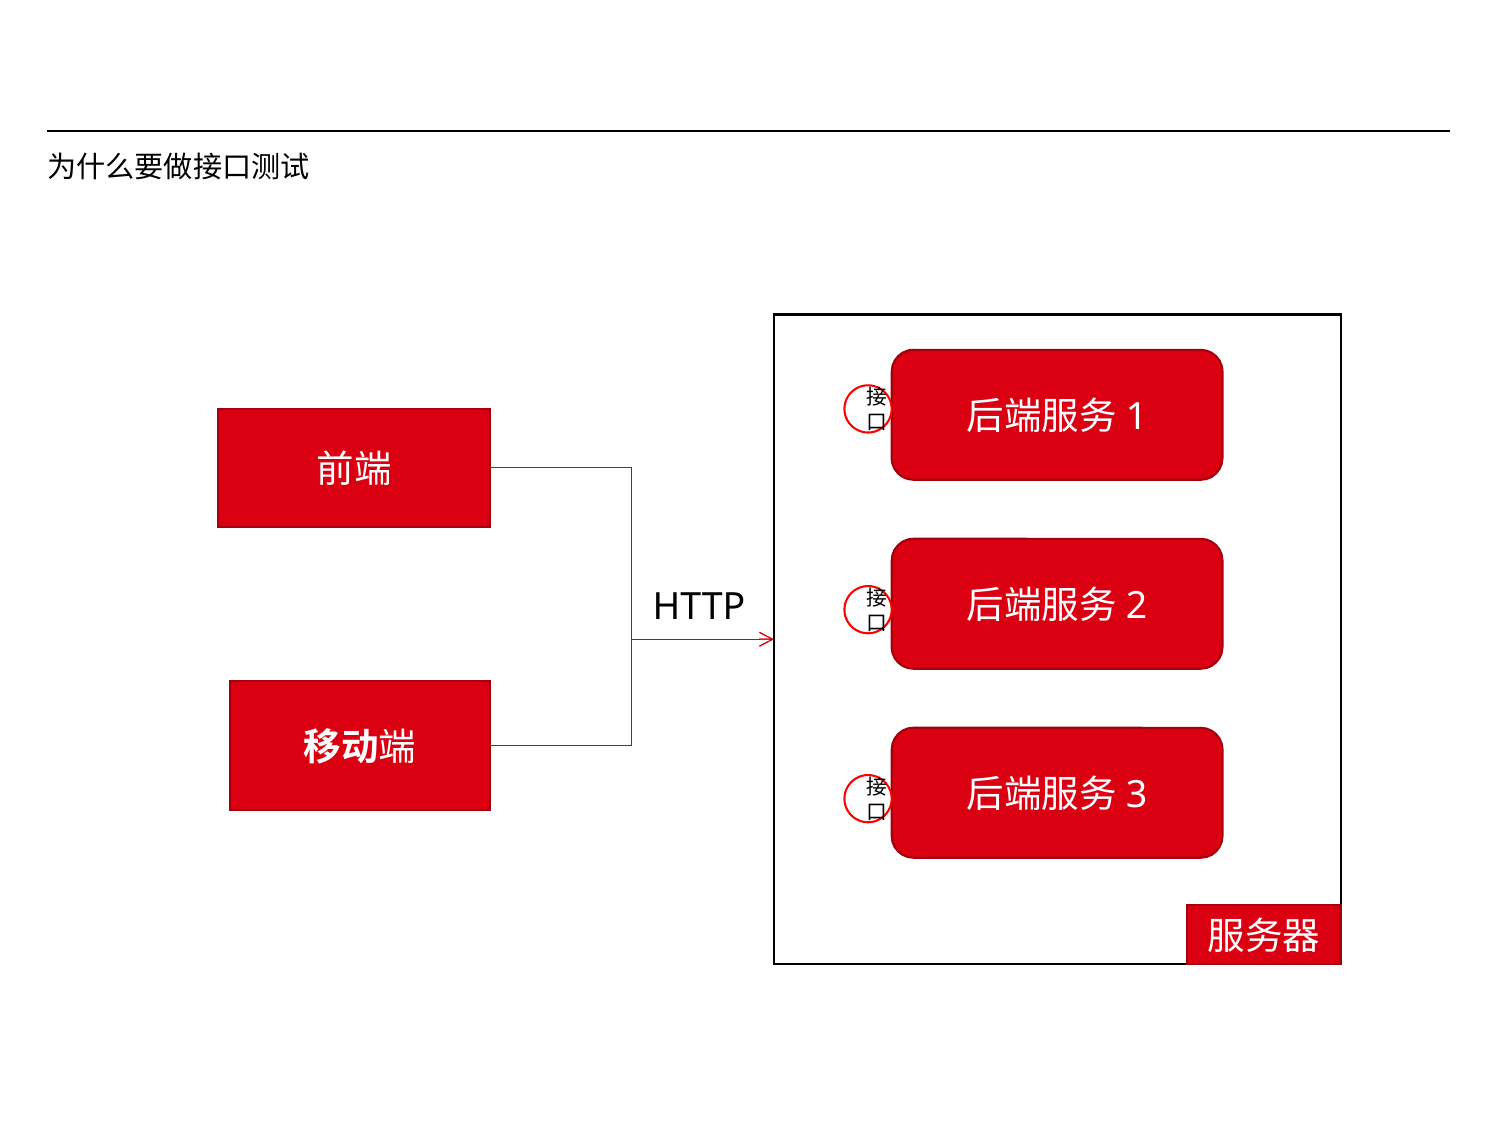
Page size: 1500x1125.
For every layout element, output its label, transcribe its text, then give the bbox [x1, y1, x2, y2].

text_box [218, 314, 1341, 965]
title 为什么要做接口测试 [47, 148, 1450, 202]
